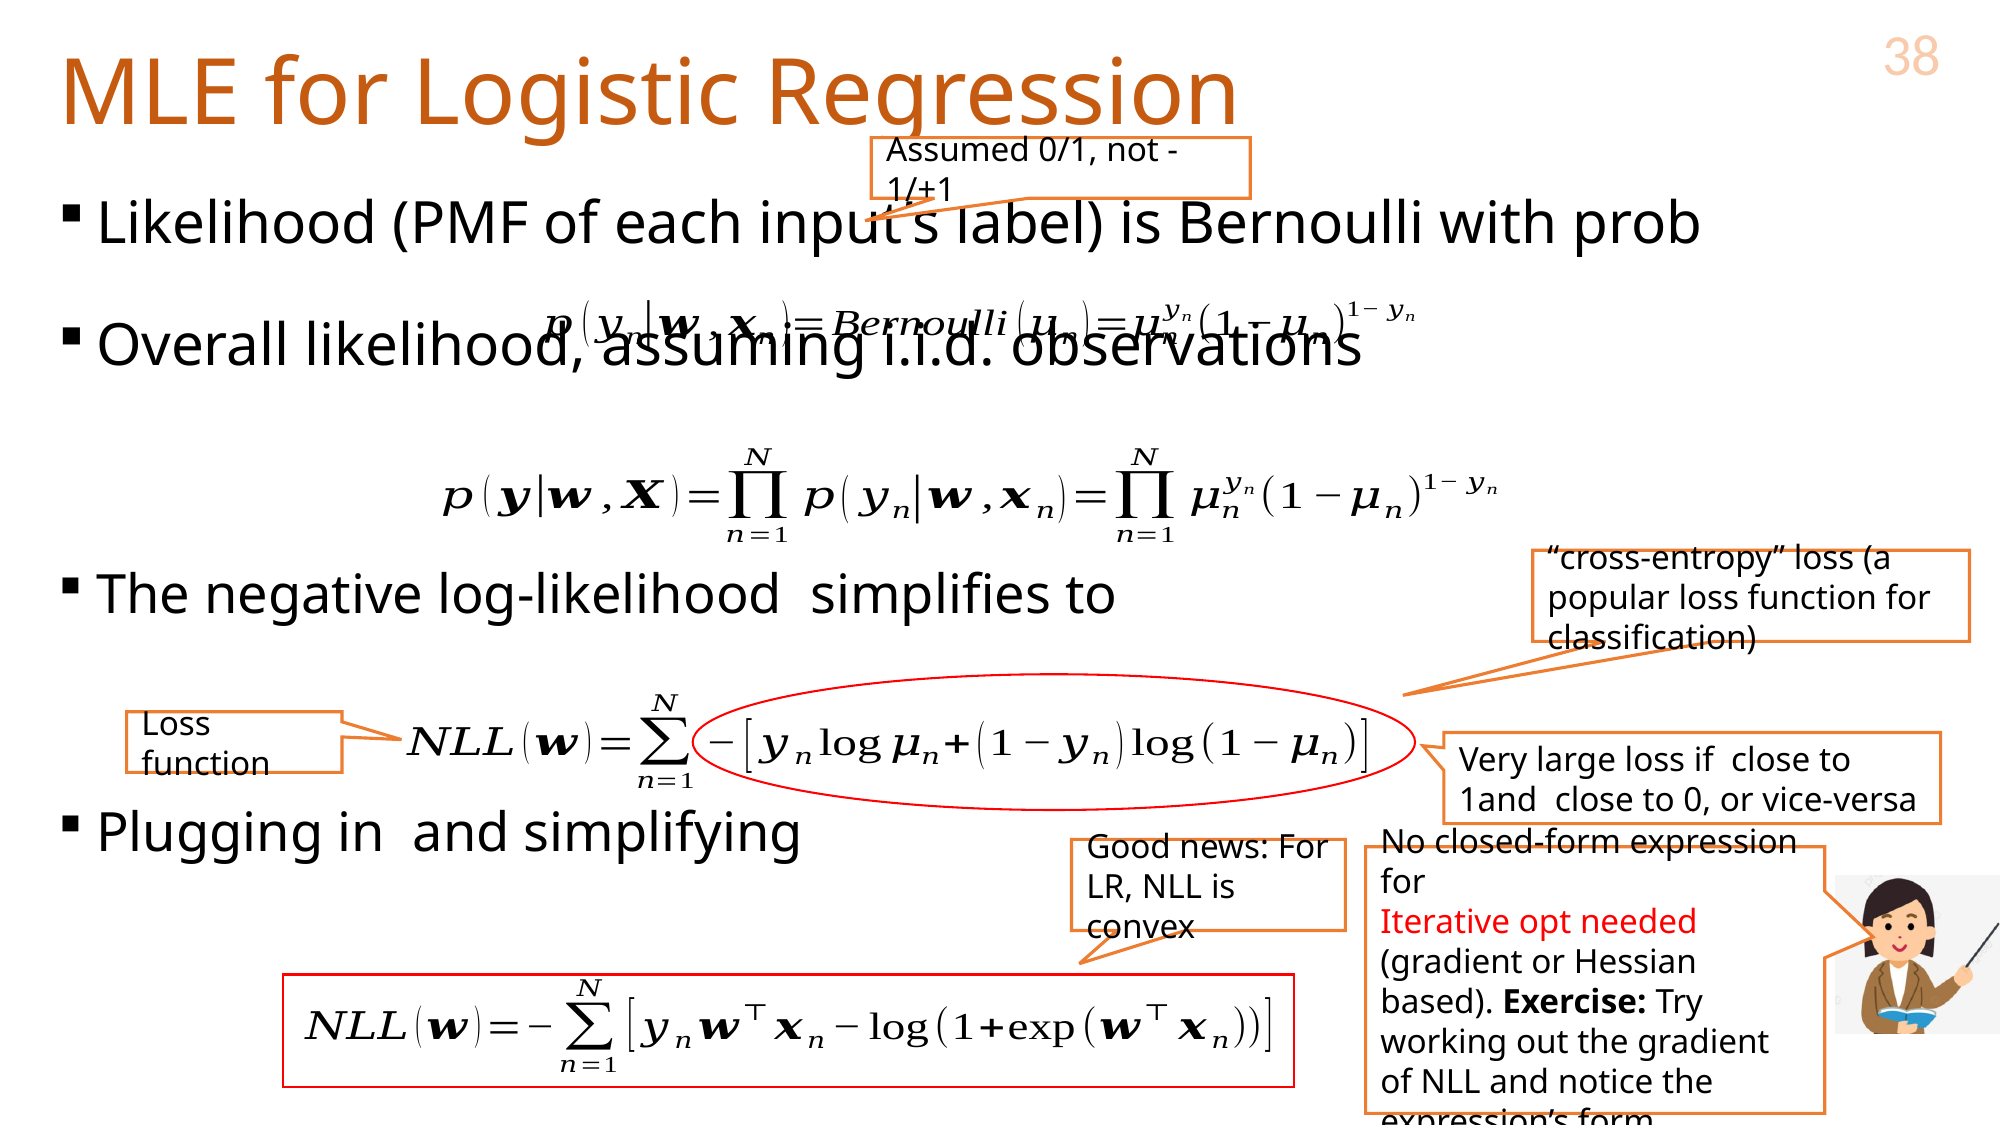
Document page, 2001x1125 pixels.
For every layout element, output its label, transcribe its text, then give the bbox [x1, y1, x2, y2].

text_box “cross-entropy” loss (a popular loss function for classification) [1402, 549, 1971, 697]
slide_number 38 [1857, 22, 1957, 83]
title MLE for Logistic Regression [43, 27, 1970, 163]
picture [1835, 875, 2000, 1034]
text_box [282, 973, 1295, 1088]
text_box Good news: For LR, NLL is convex [1070, 838, 1347, 965]
text_box Loss function [125, 710, 402, 774]
text_box [691, 673, 1417, 812]
text_box Assumed 0/1, not -1/+1 [864, 136, 1252, 222]
